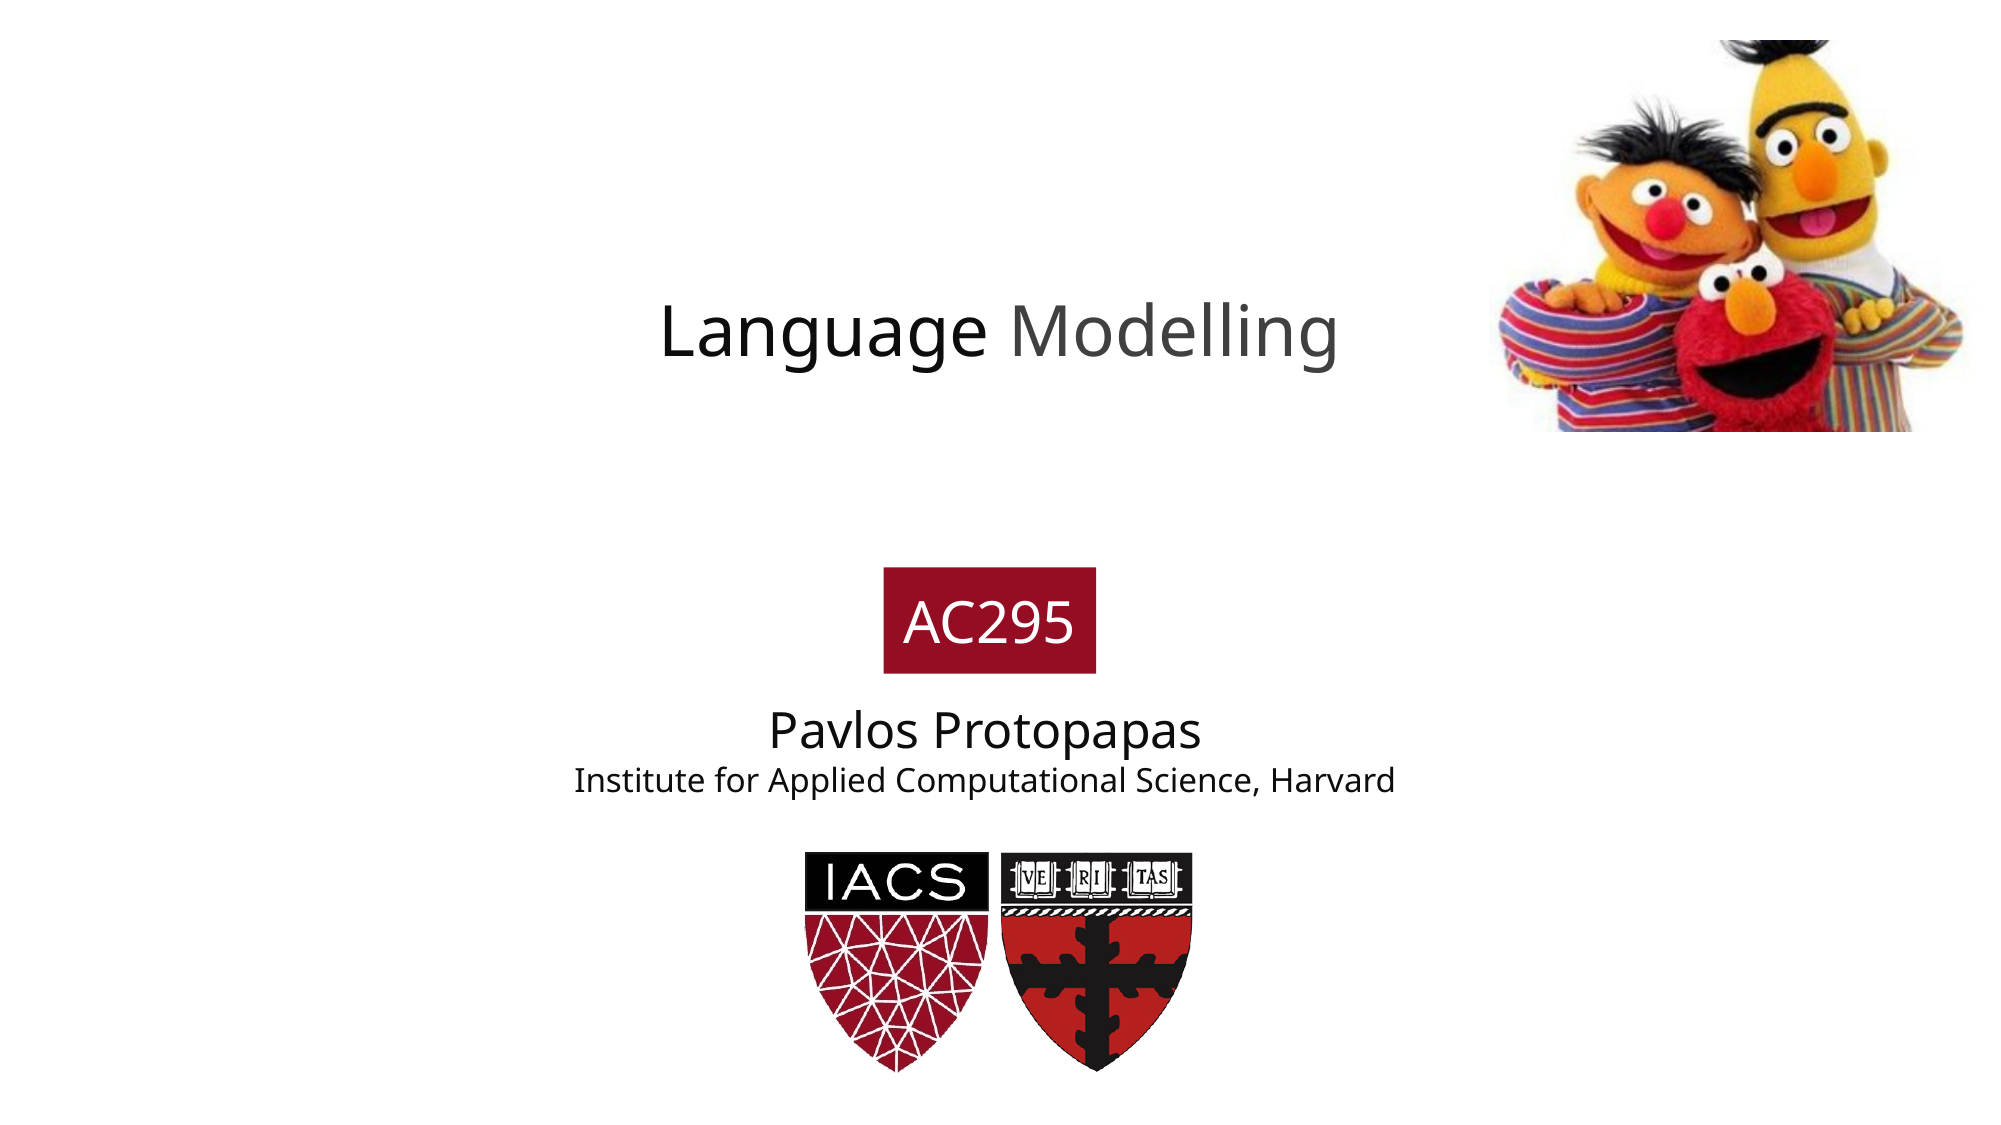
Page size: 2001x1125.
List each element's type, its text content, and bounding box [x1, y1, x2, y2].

picture [998, 851, 1194, 1073]
picture [798, 851, 994, 1073]
title Language Modelling [150, 278, 1850, 520]
picture [1489, 40, 2000, 432]
